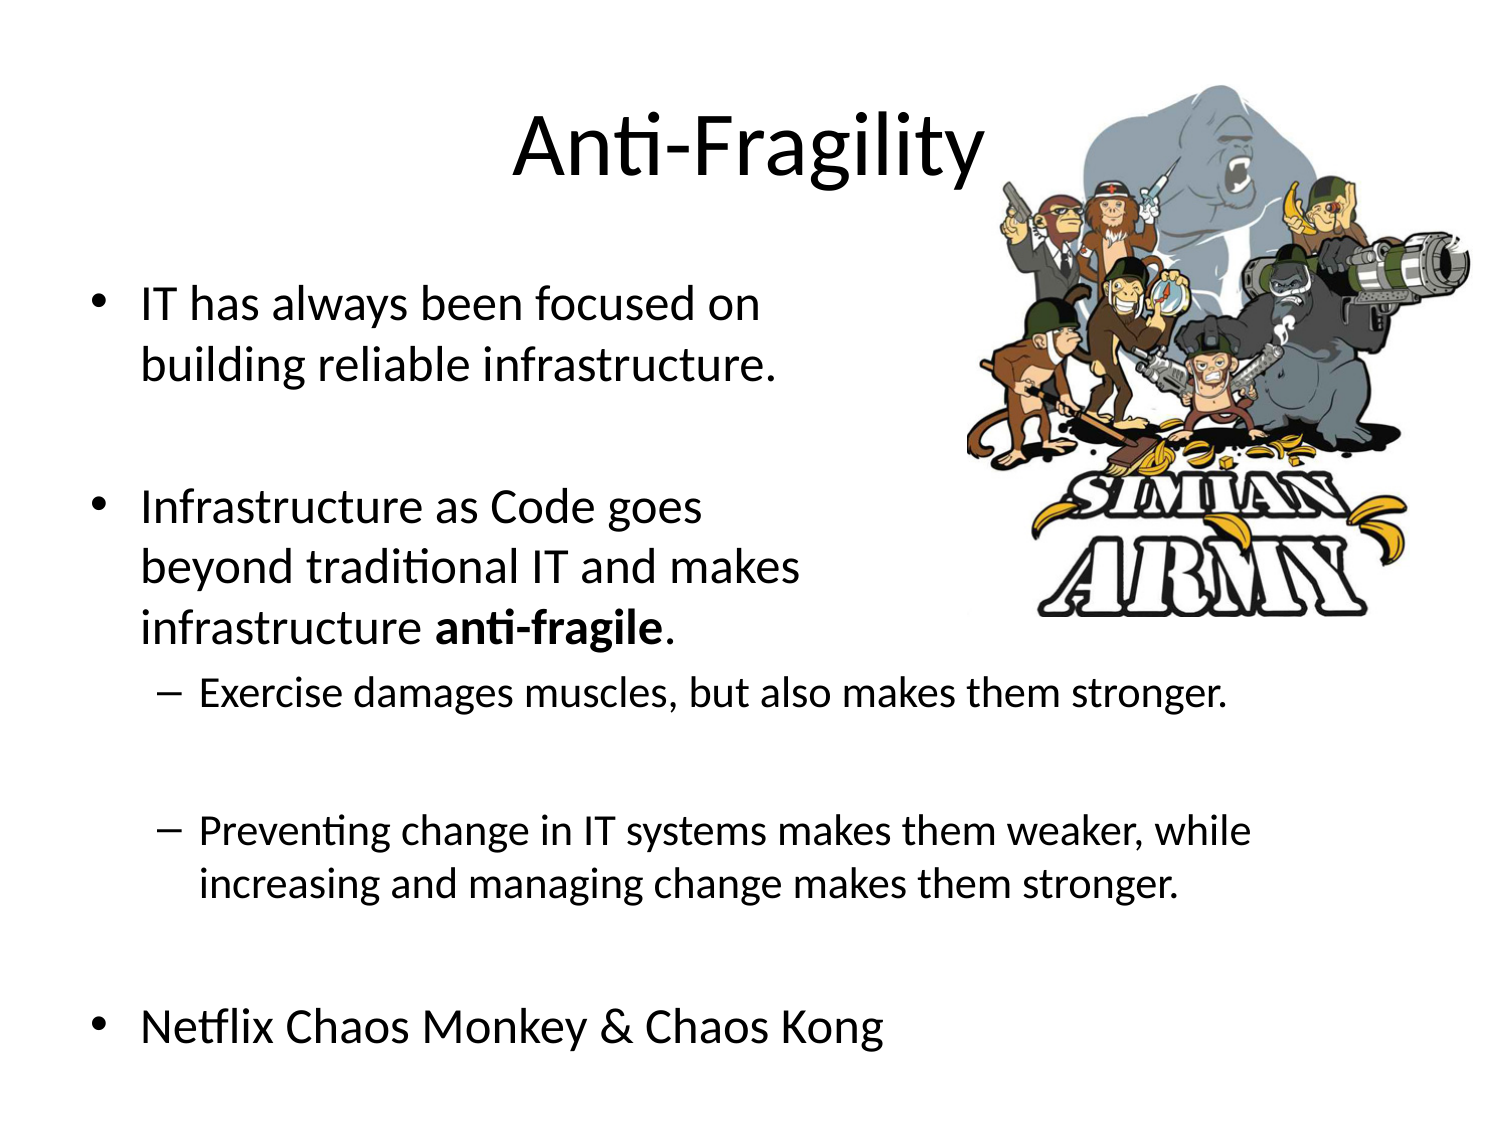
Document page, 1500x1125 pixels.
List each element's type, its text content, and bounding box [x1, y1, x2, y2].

list IT has always been focused on building reliable infrastructure. Infrastructure as Code goes beyond traditional IT and makes infrastructure anti-fragile. Exercise damages muscles, but also makes them stronger. Preventing change in IT systems makes them weaker, while increasing and managing change makes them stronger. Netflix Chaos Monkey & Chaos Kong [75, 262, 1425, 1066]
picture [967, 83, 1474, 617]
title Anti-Fragility [75, 45, 1425, 233]
